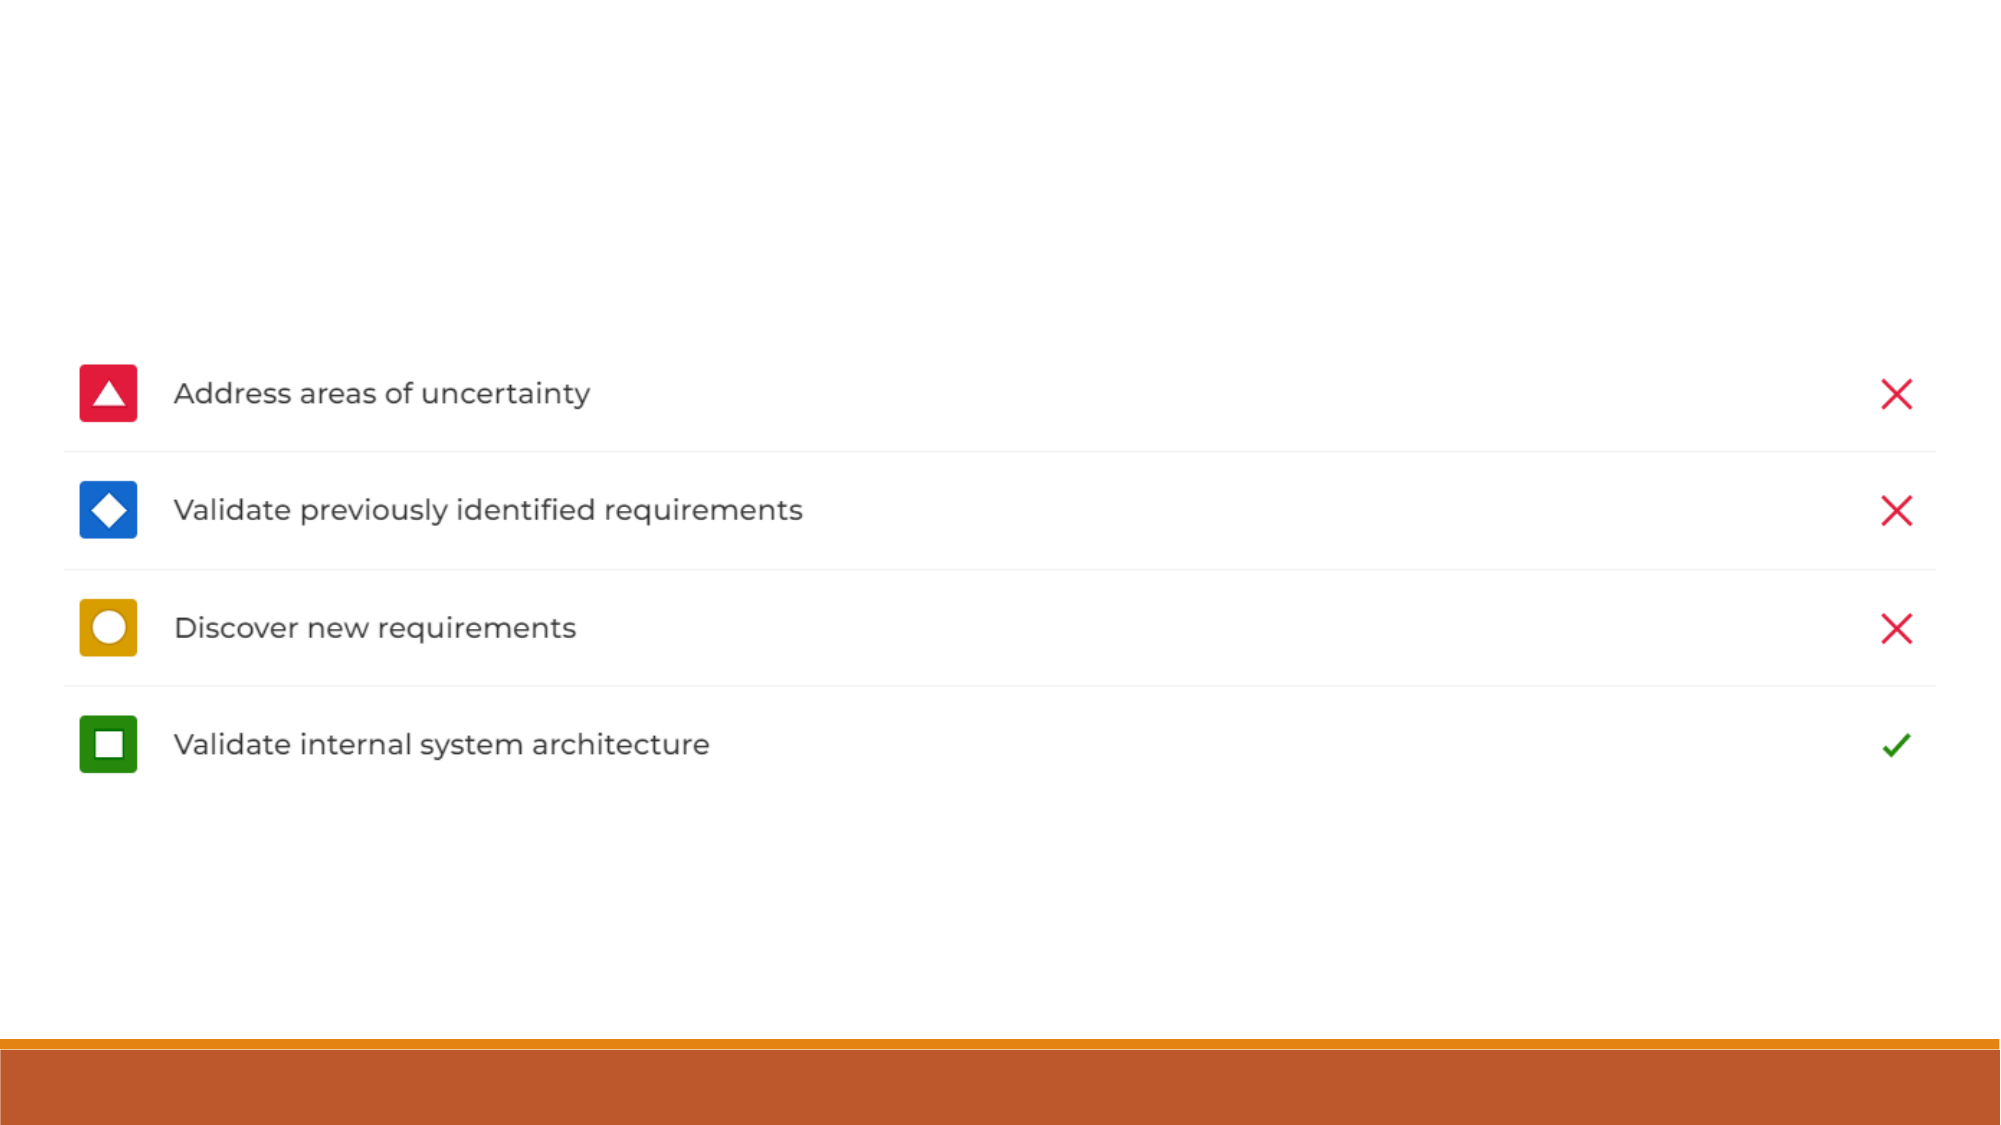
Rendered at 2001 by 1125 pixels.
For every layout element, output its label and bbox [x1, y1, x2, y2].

picture [63, 345, 1937, 780]
